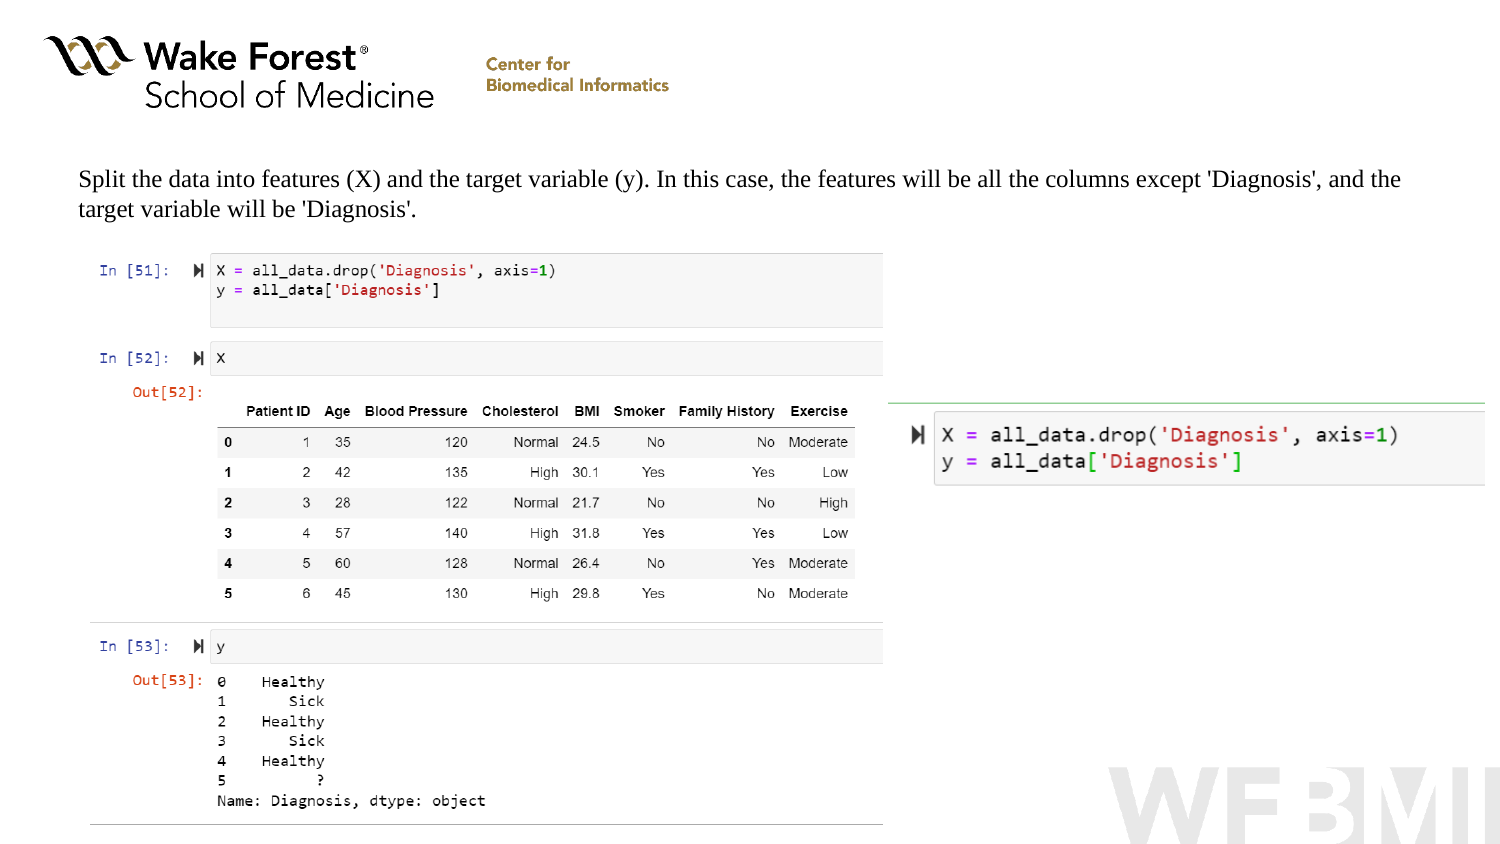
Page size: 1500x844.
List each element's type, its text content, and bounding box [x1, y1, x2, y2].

picture [89, 244, 883, 827]
text_box Split the data into features (X) and the target variable (y). In this case, the features will be all the columns except 'Diagnosis', and the target variable will be 'Diagnosis'. [63, 155, 1461, 231]
picture [888, 388, 1485, 493]
picture [43, 36, 669, 108]
